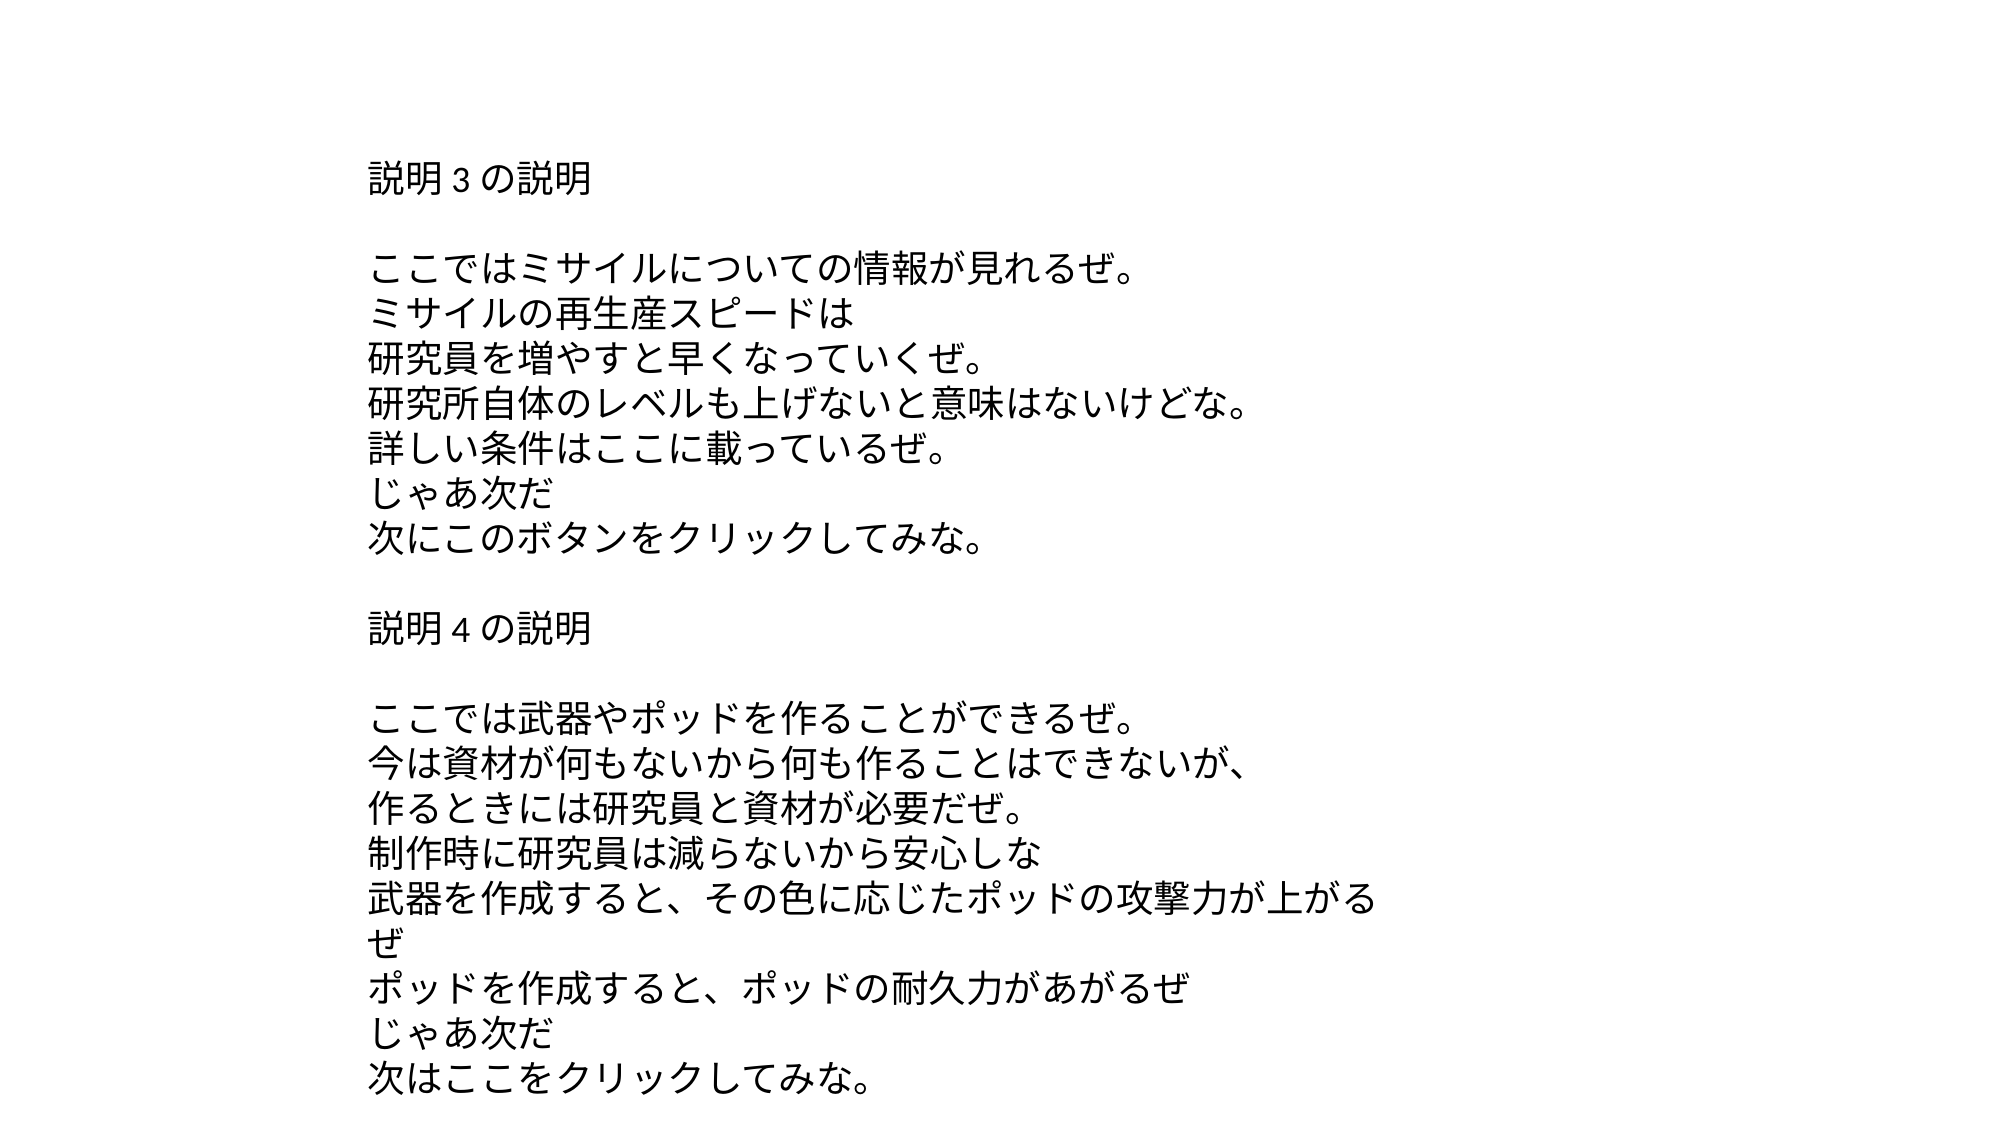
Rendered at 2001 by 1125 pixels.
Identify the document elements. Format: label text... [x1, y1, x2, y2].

text_box 説明3の説明 ここではミサイルについての情報が見れるぜ。 ミサイルの再生産スピードは 研究員を増やすと早くなっていくぜ。 研究所自体のレベルも上げないと意味はないけどな。 詳しい条件はここに載っているぜ。 じゃあ次だ 次にこのボタンをクリックしてみな。 説明4の説明 ここでは武器やポッドを作ることができるぜ。 今は資材が何もないから何も作ることはできないが、 作るときには研究員と資材が必要だぜ。 制作時に研究員は減らないから安心しな 武器を作成すると、その色に応じたポッドの攻撃力が上がるぜ ポッドを作成すると、ポッドの耐久力があがるぜ じゃあ次だ 次はここをクリックしてみな。 [352, 147, 1403, 1125]
